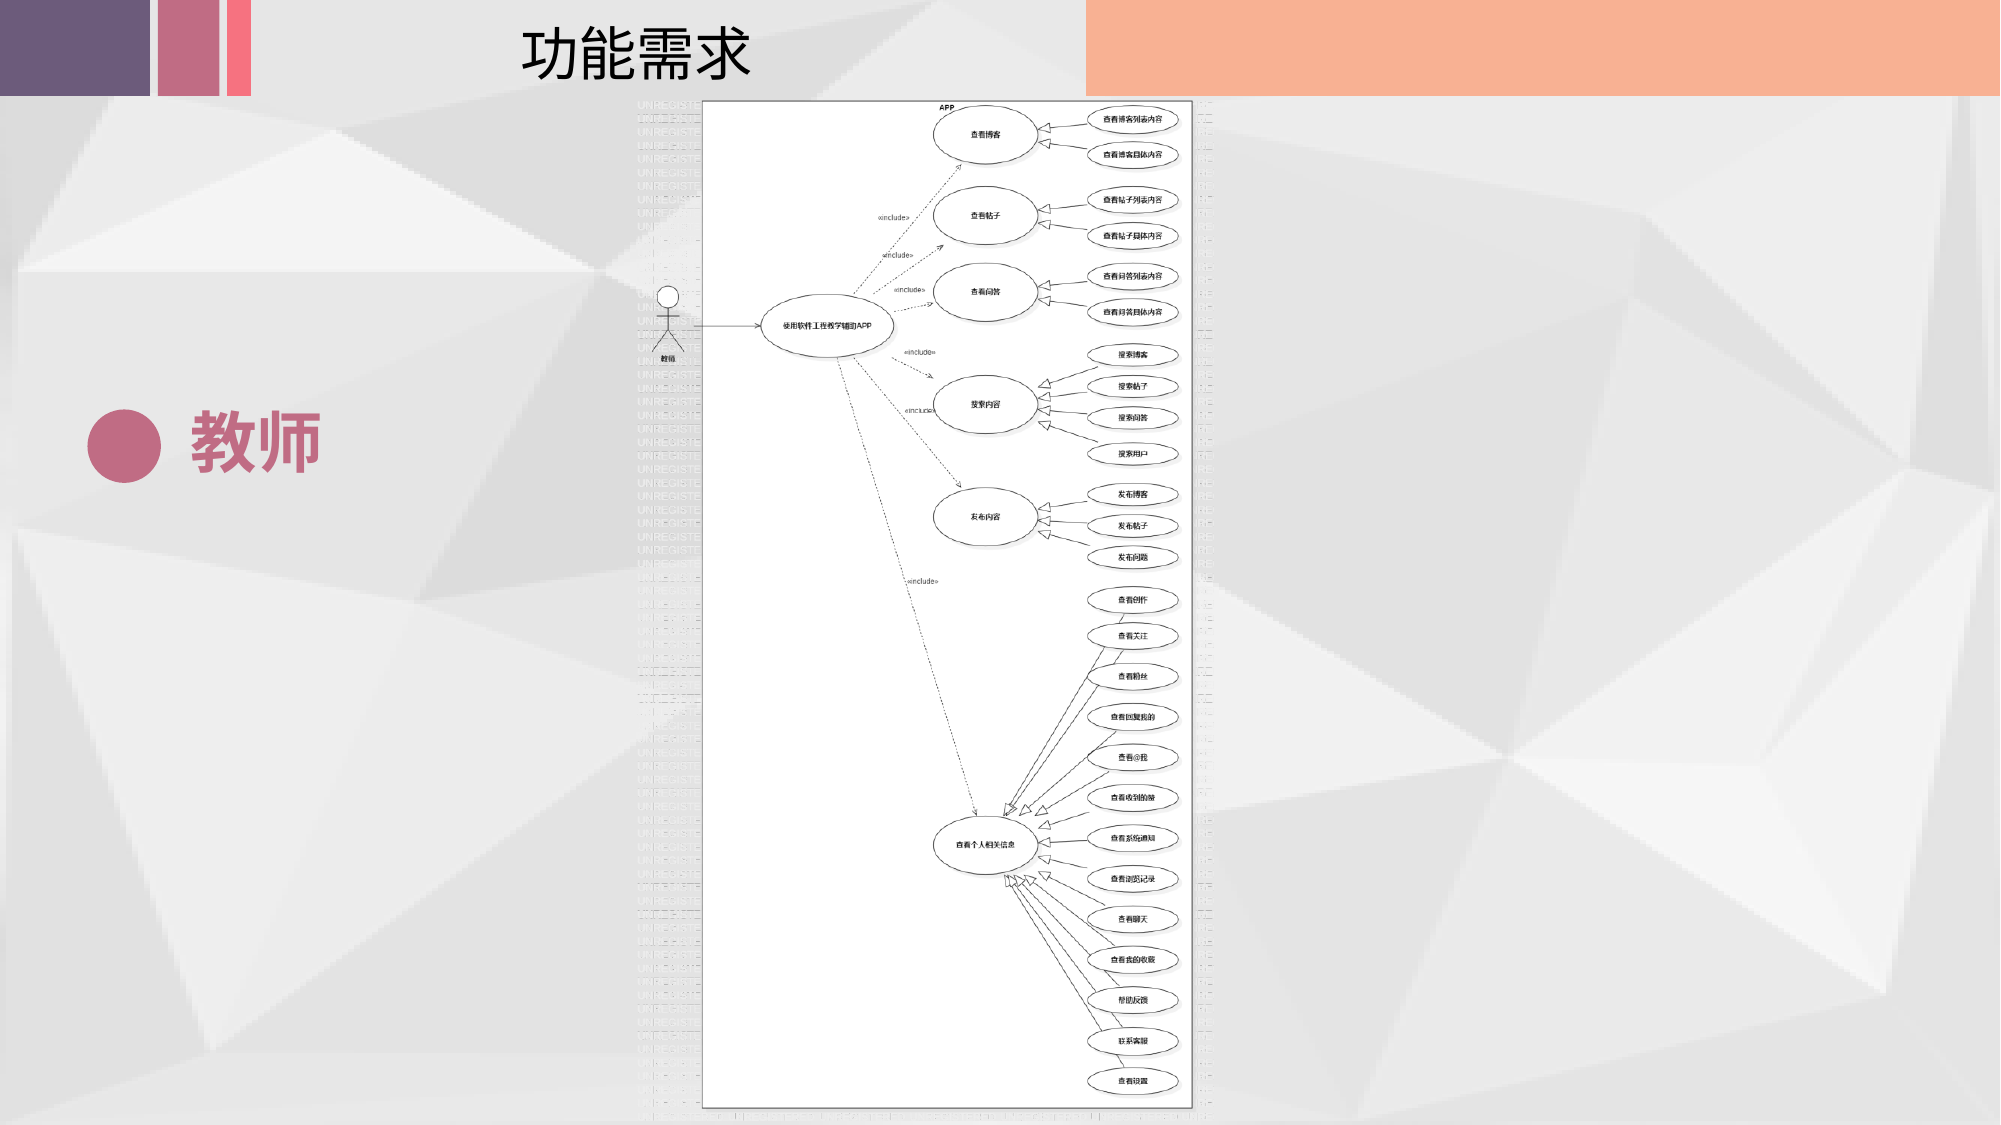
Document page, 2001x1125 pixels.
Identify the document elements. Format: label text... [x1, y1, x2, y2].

text_box 功能需求 [505, 9, 769, 95]
text_box [1086, 0, 2000, 96]
text_box [0, 0, 150, 96]
picture [0, 0, 2001, 1125]
text_box [227, 0, 251, 96]
text_box 教师 [175, 393, 364, 489]
text_box [87, 409, 161, 483]
text_box [157, 0, 220, 96]
